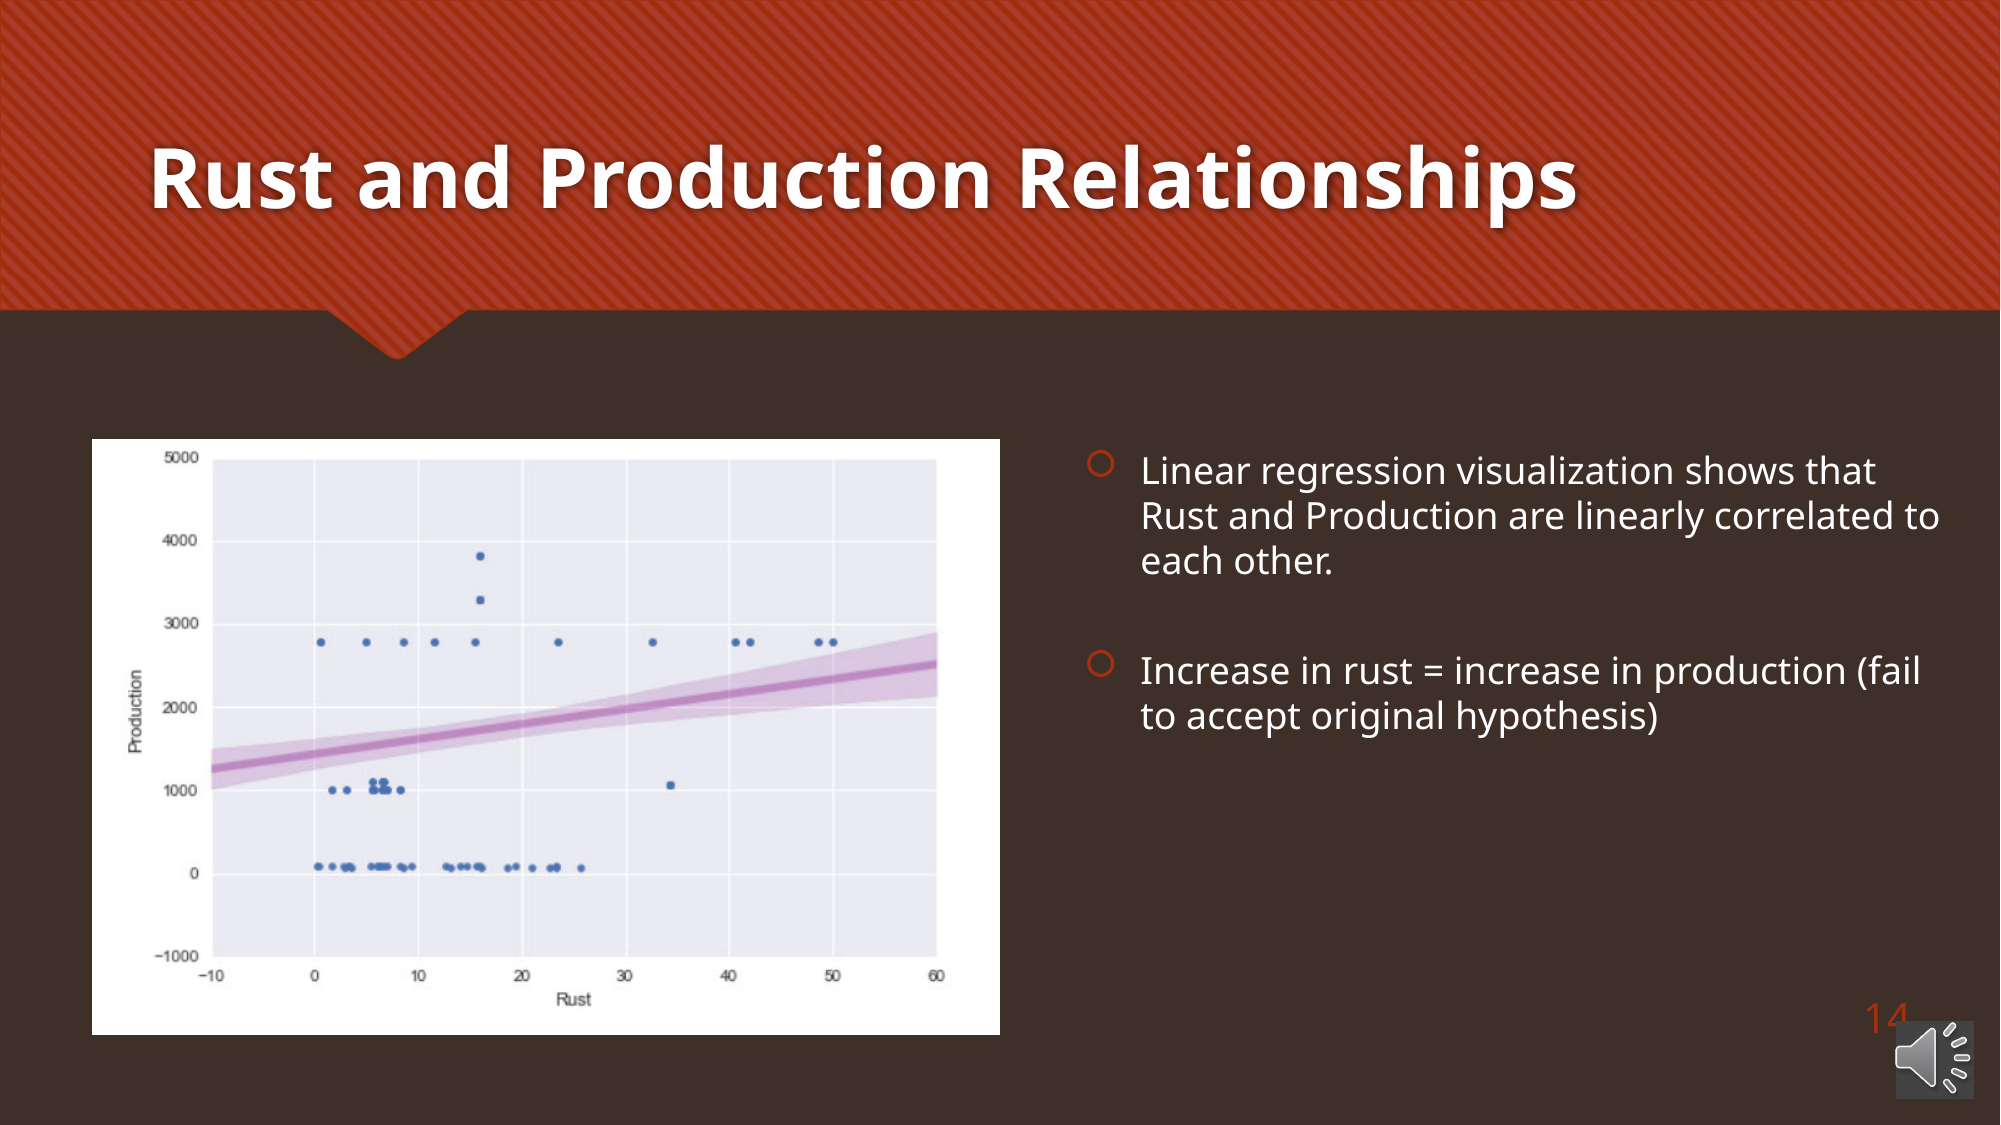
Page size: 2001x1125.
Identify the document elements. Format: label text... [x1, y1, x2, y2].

title Rust and Production Relationships [132, 73, 1868, 233]
slide_number 14 [1751, 970, 1926, 1051]
picture [92, 439, 1001, 1035]
picture [1894, 1019, 1976, 1101]
text_box Linear regression visualization shows that Rust and Production are linearly correlated to each other. Increase in rust = increase in production (fail to accept original hypothesis) [1069, 439, 1961, 611]
